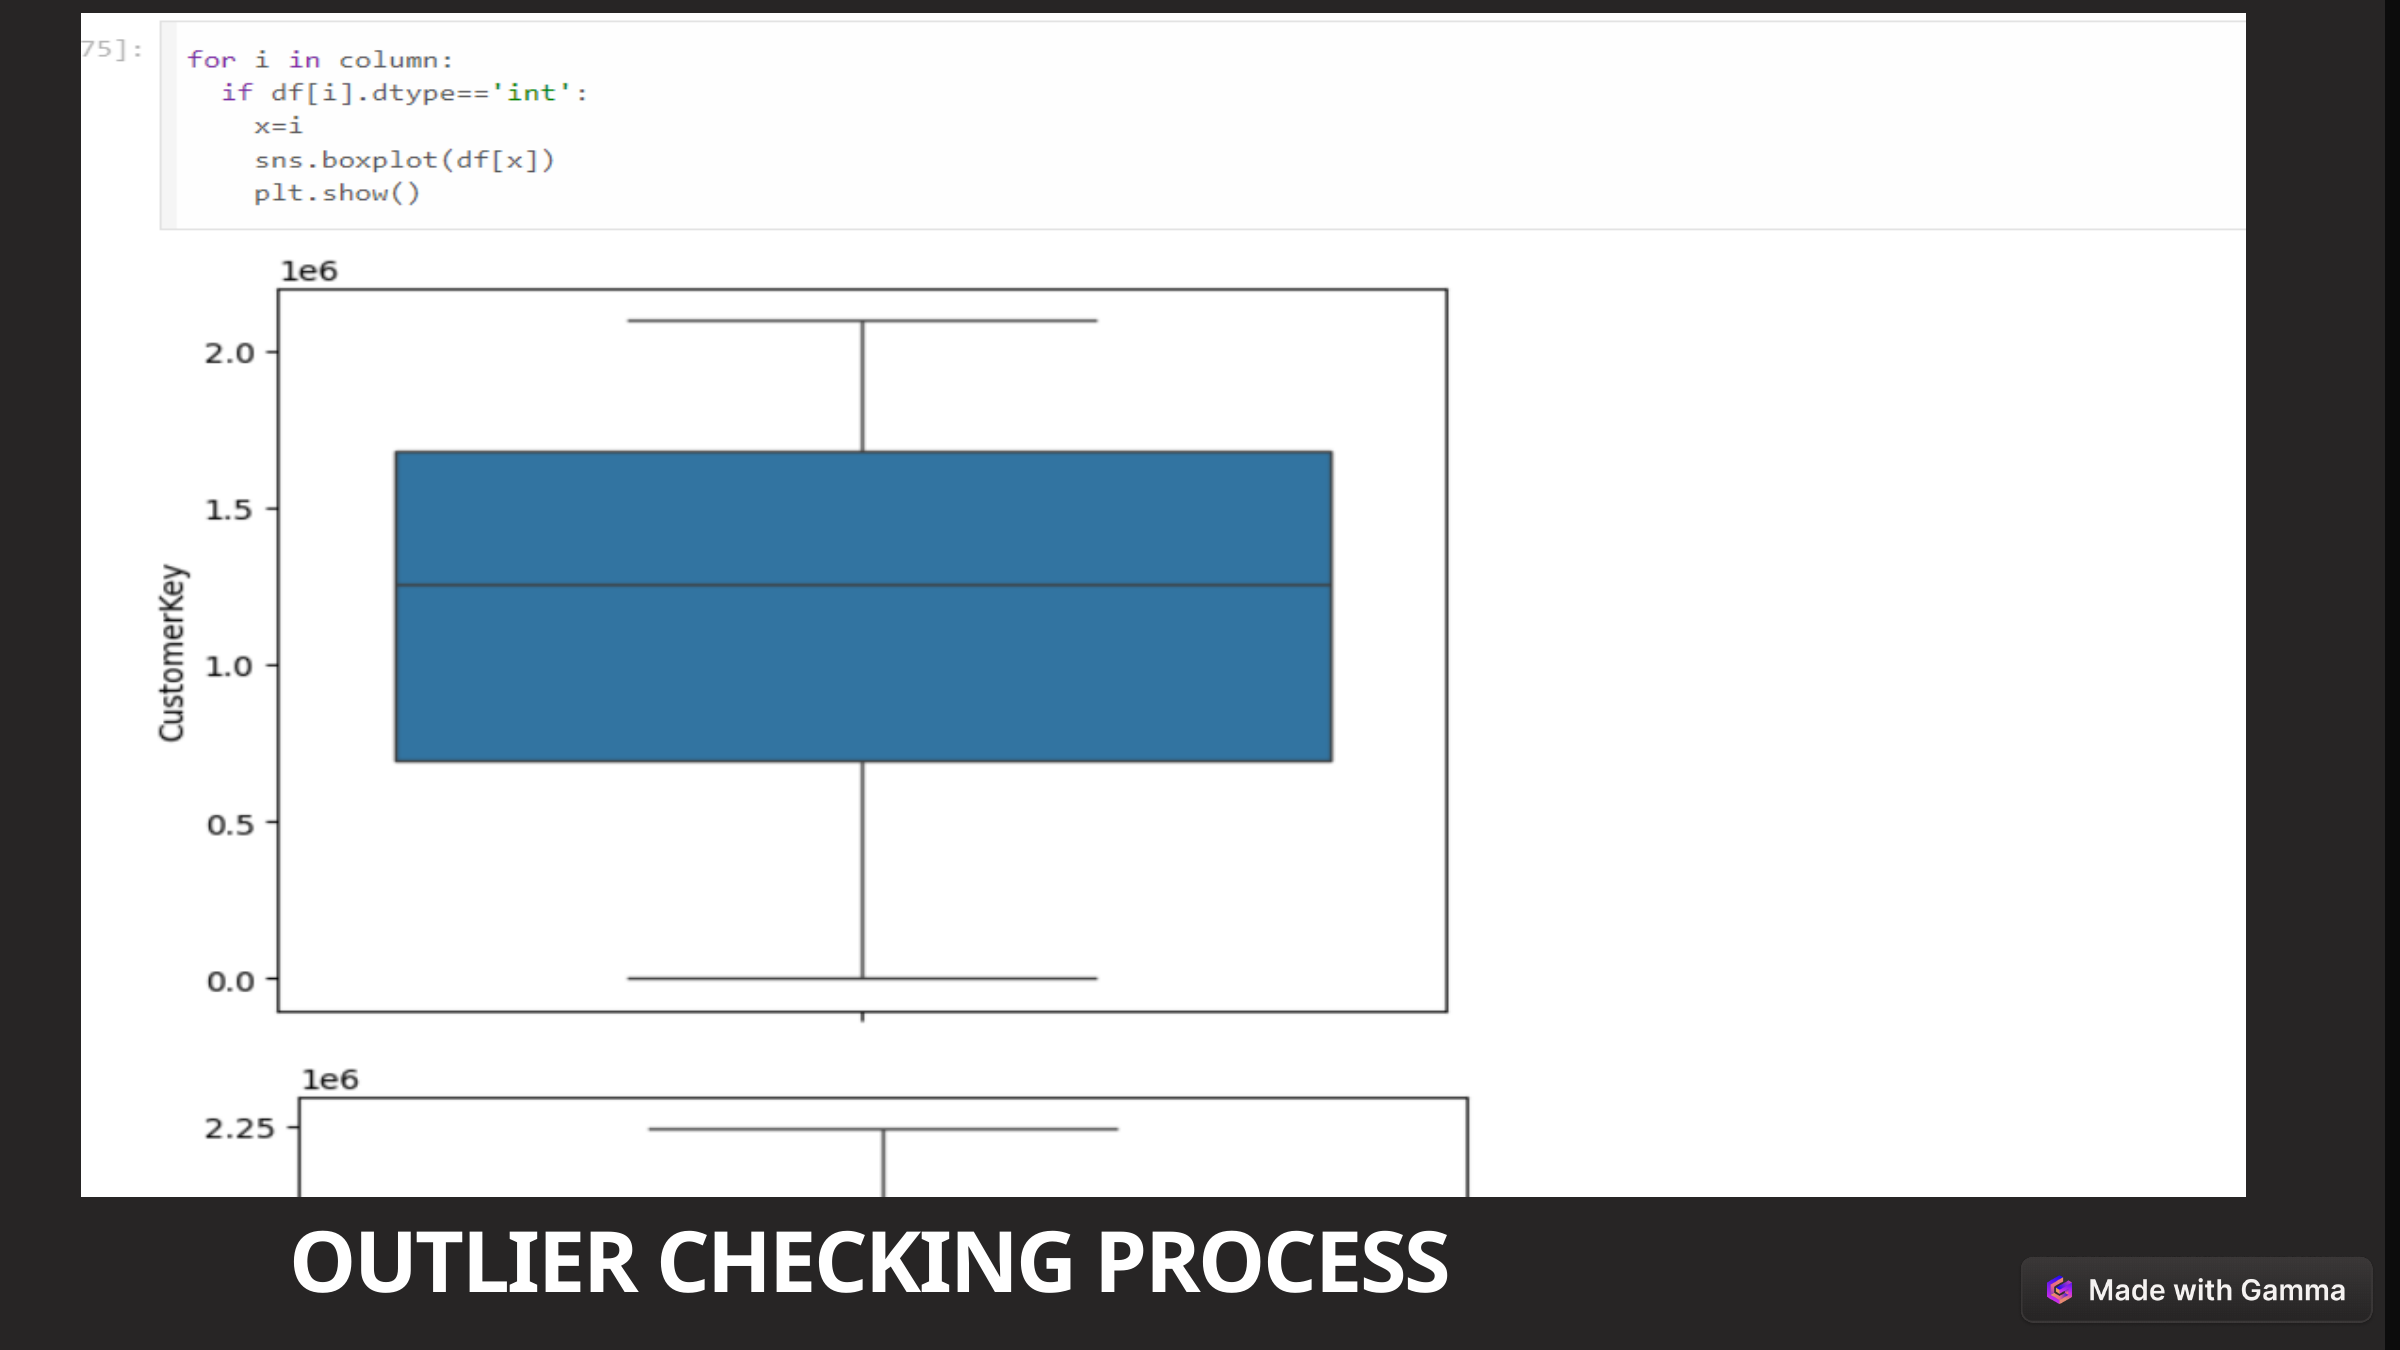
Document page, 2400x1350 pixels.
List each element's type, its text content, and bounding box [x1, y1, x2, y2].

text_box [2385, 0, 2400, 1350]
text_box [0, 0, 2385, 1350]
picture [2008, 1244, 2385, 1335]
text_box OUTLIER CHECKING PROCESS [274, 1197, 1296, 1302]
picture [81, 13, 2246, 1197]
